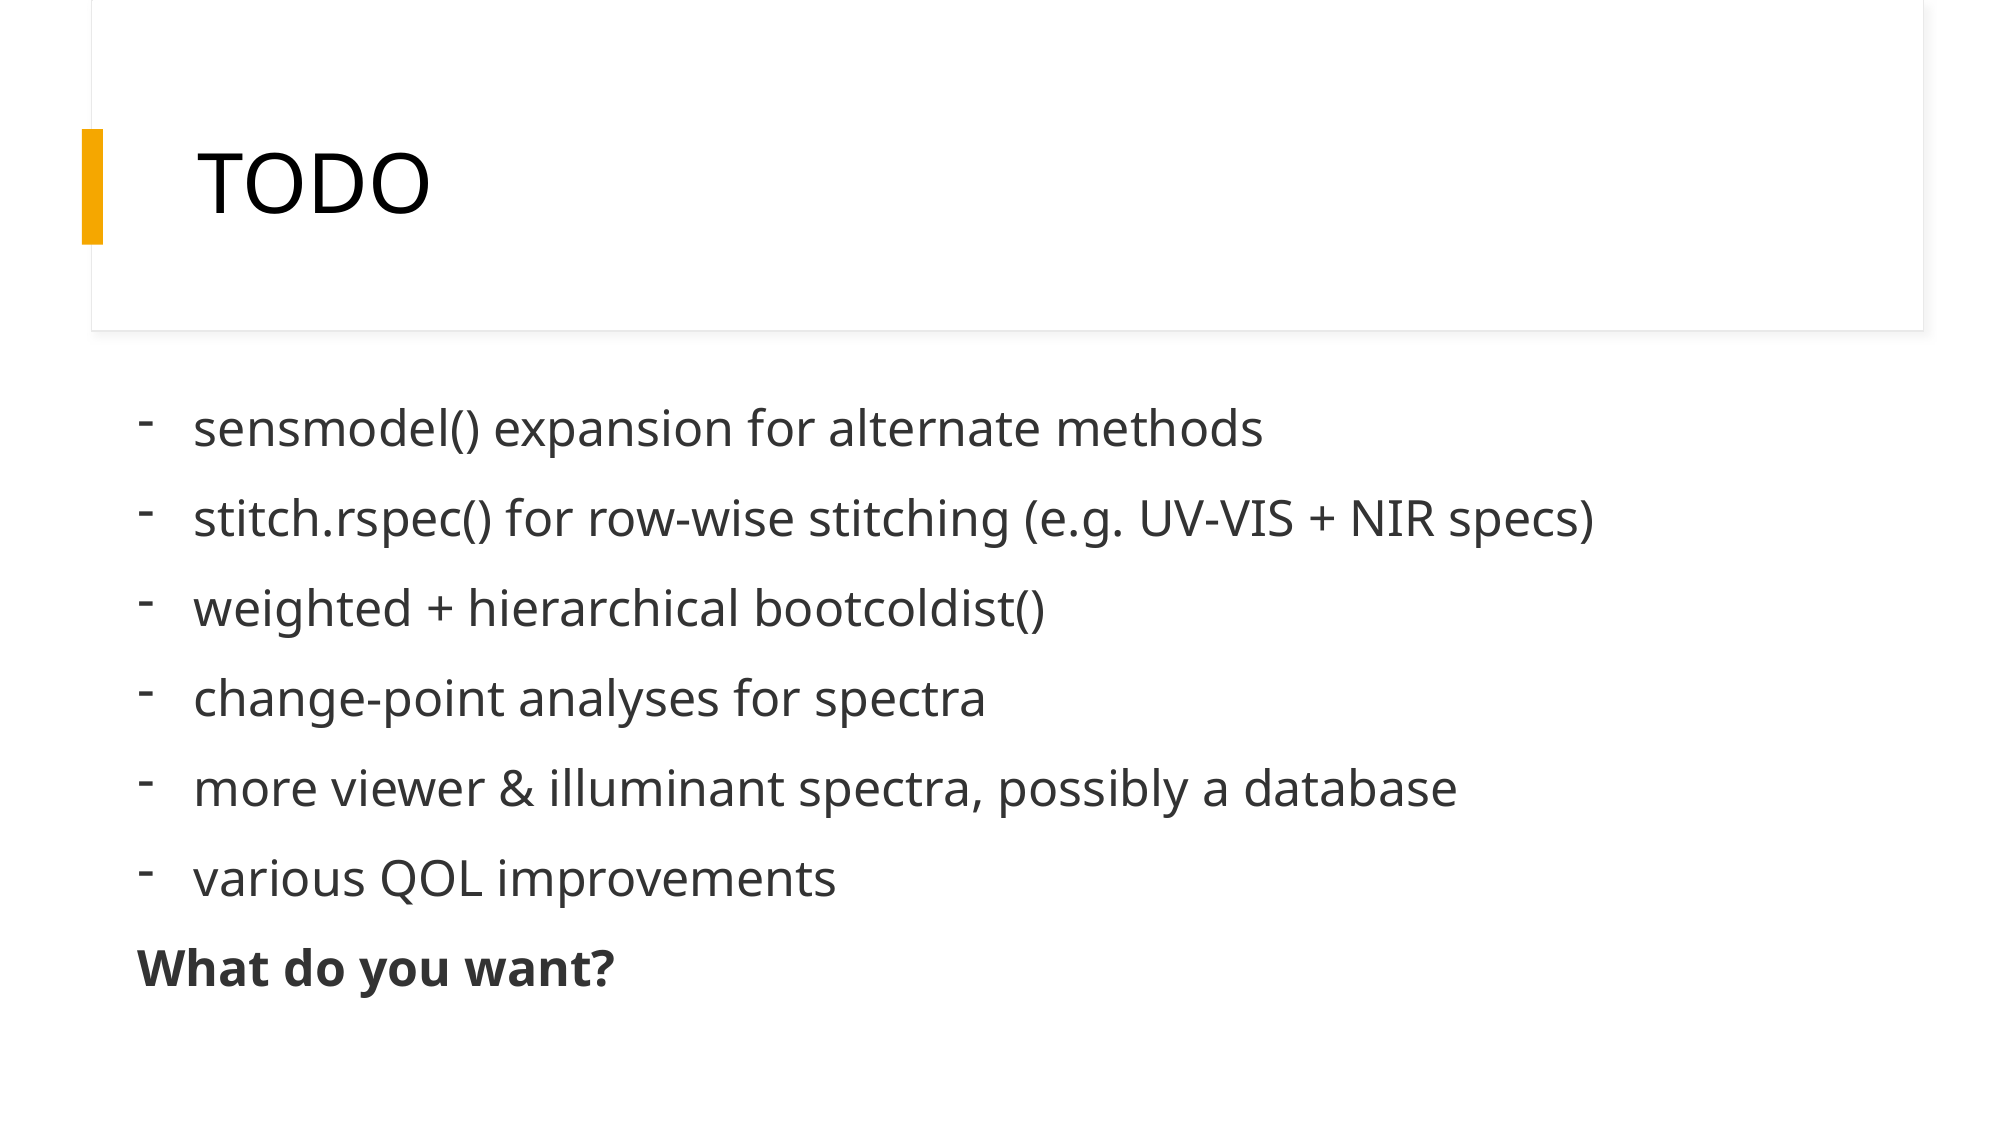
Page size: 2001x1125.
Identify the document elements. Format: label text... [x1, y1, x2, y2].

title TODO [183, 90, 1851, 284]
text_box sensmodel() expansion for alternate methods stitch.rspec() for row-wise stitching (e.g. UV-VIS + NIR specs) weighted + hierarchical bootcoldist() change-point analyses for spectra more viewer & illuminant spectra, possibly a database various QOL improvements What do you want? [122, 358, 1652, 1004]
